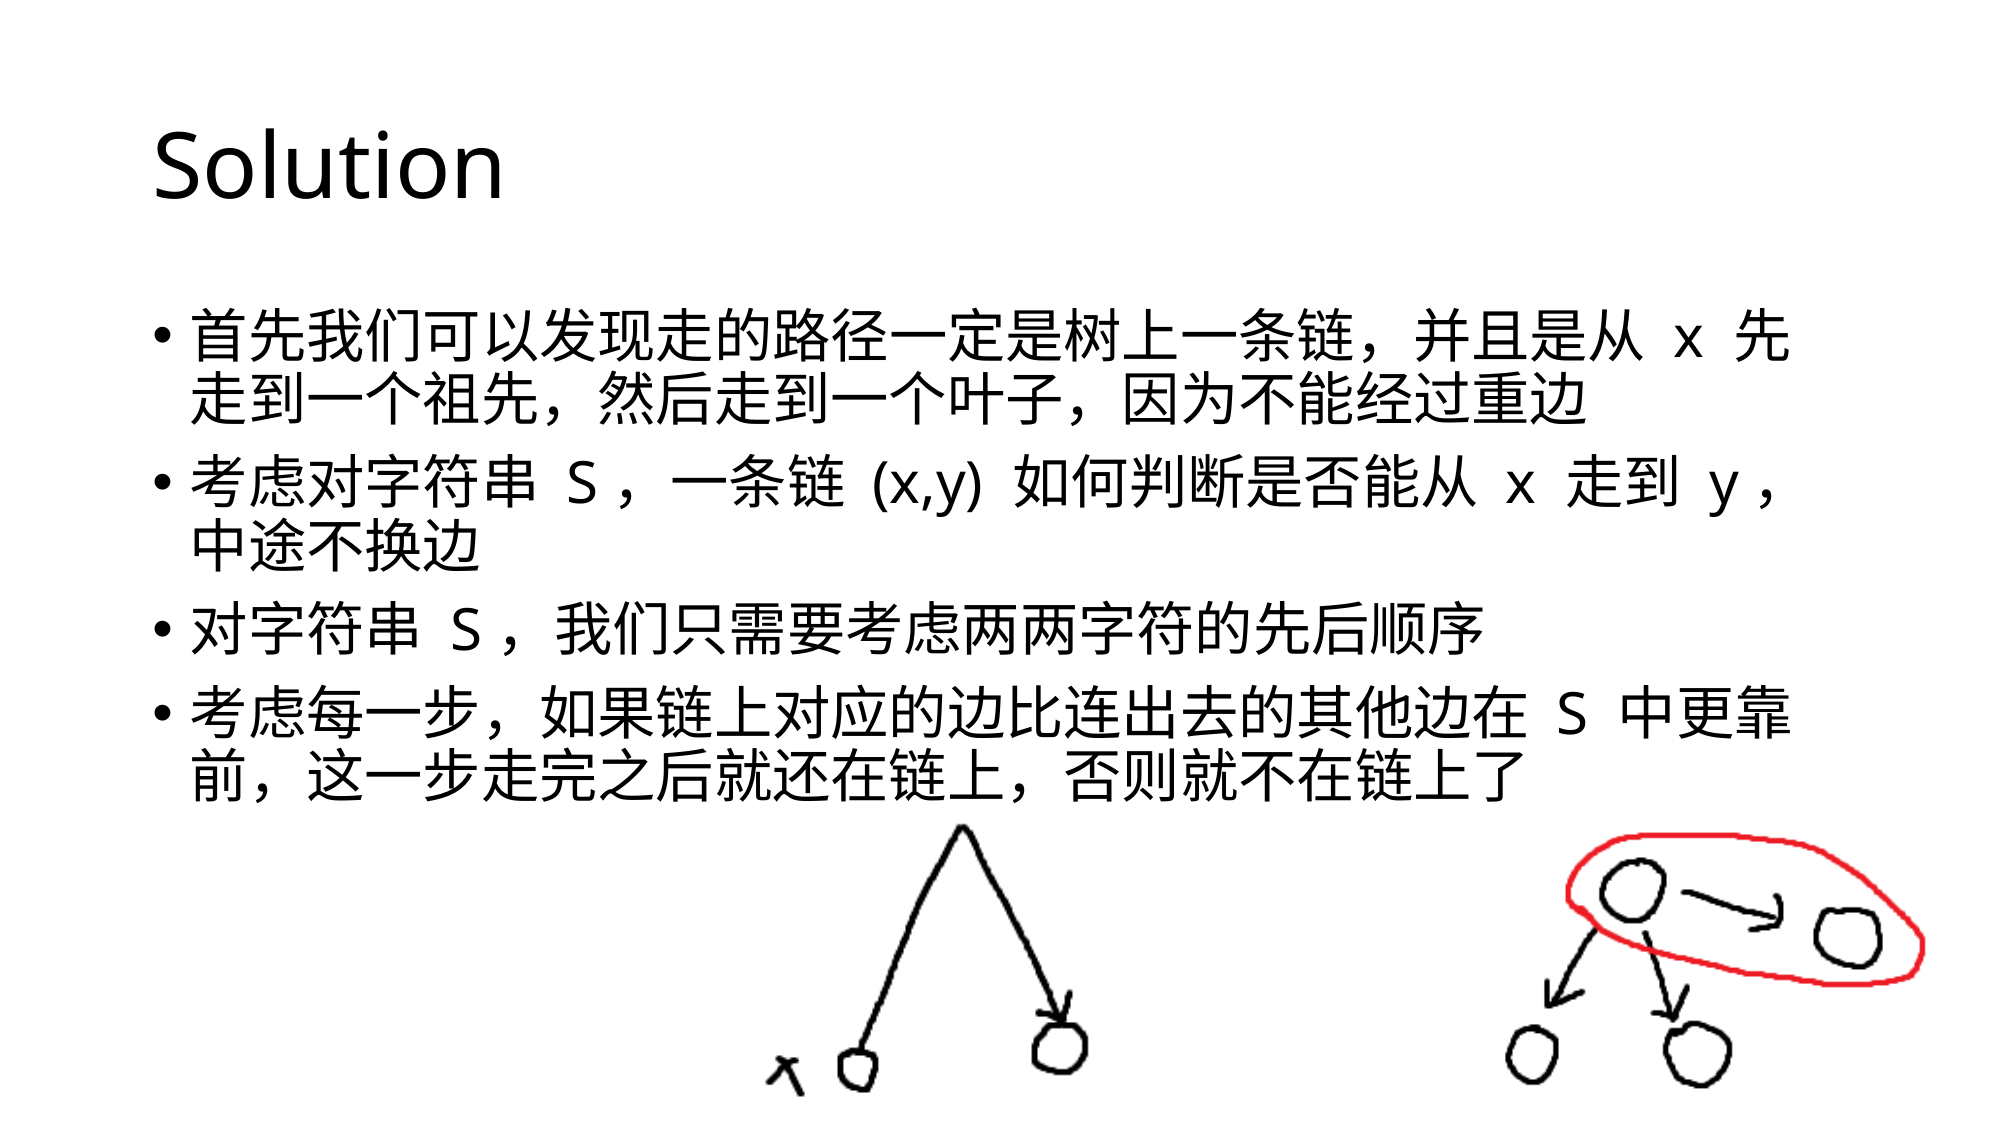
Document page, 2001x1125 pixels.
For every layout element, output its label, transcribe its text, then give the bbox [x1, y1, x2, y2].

list 首先我们可以发现走的路径一定是树上一条链，并且是从 x 先走到一个祖先，然后走到一个叶子，因为不能经过重边 考虑对字符串 S，一条链 (x,y) 如何判断是否能从 x 走到 y，中途不换边 对字符串 S，我们只需要考虑两两字符的先后顺序 考虑每一步，如果链上对应的边比连出去的其他边在 S 中更靠前，这一步走完之后就还在链上，否则就不在链上了 [137, 299, 1863, 1014]
title Solution [137, 59, 1863, 278]
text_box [739, 809, 1103, 1125]
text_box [1481, 826, 1929, 1125]
